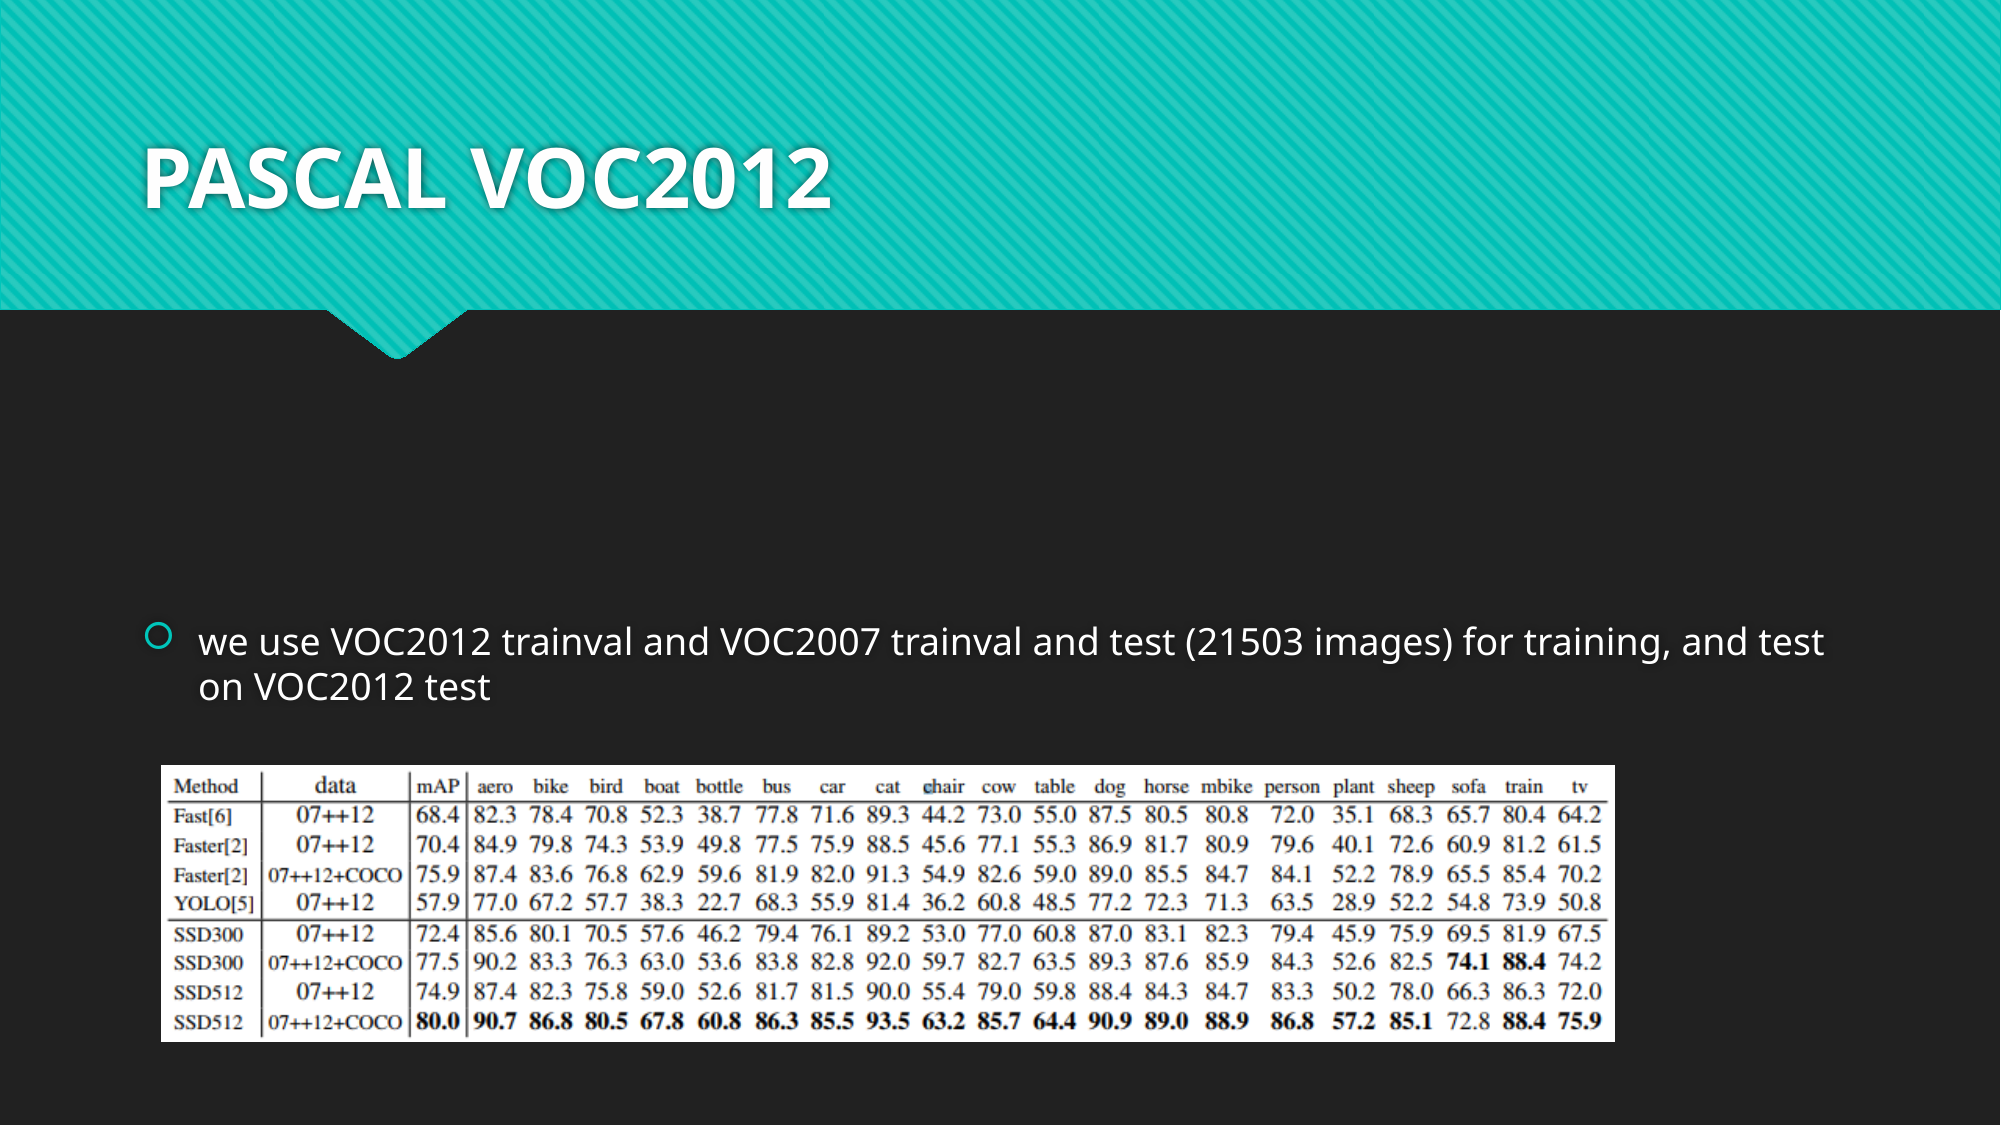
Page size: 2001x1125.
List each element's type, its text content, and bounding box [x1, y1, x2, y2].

list we use VOC2012 trainval and VOC2007 trainval and test (21503 images) for training, and test on VOC2012 test [133, 364, 1867, 962]
picture [161, 765, 1615, 1043]
picture [1, 0, 2000, 358]
title PASCAL VOC2012 [132, 72, 1868, 234]
